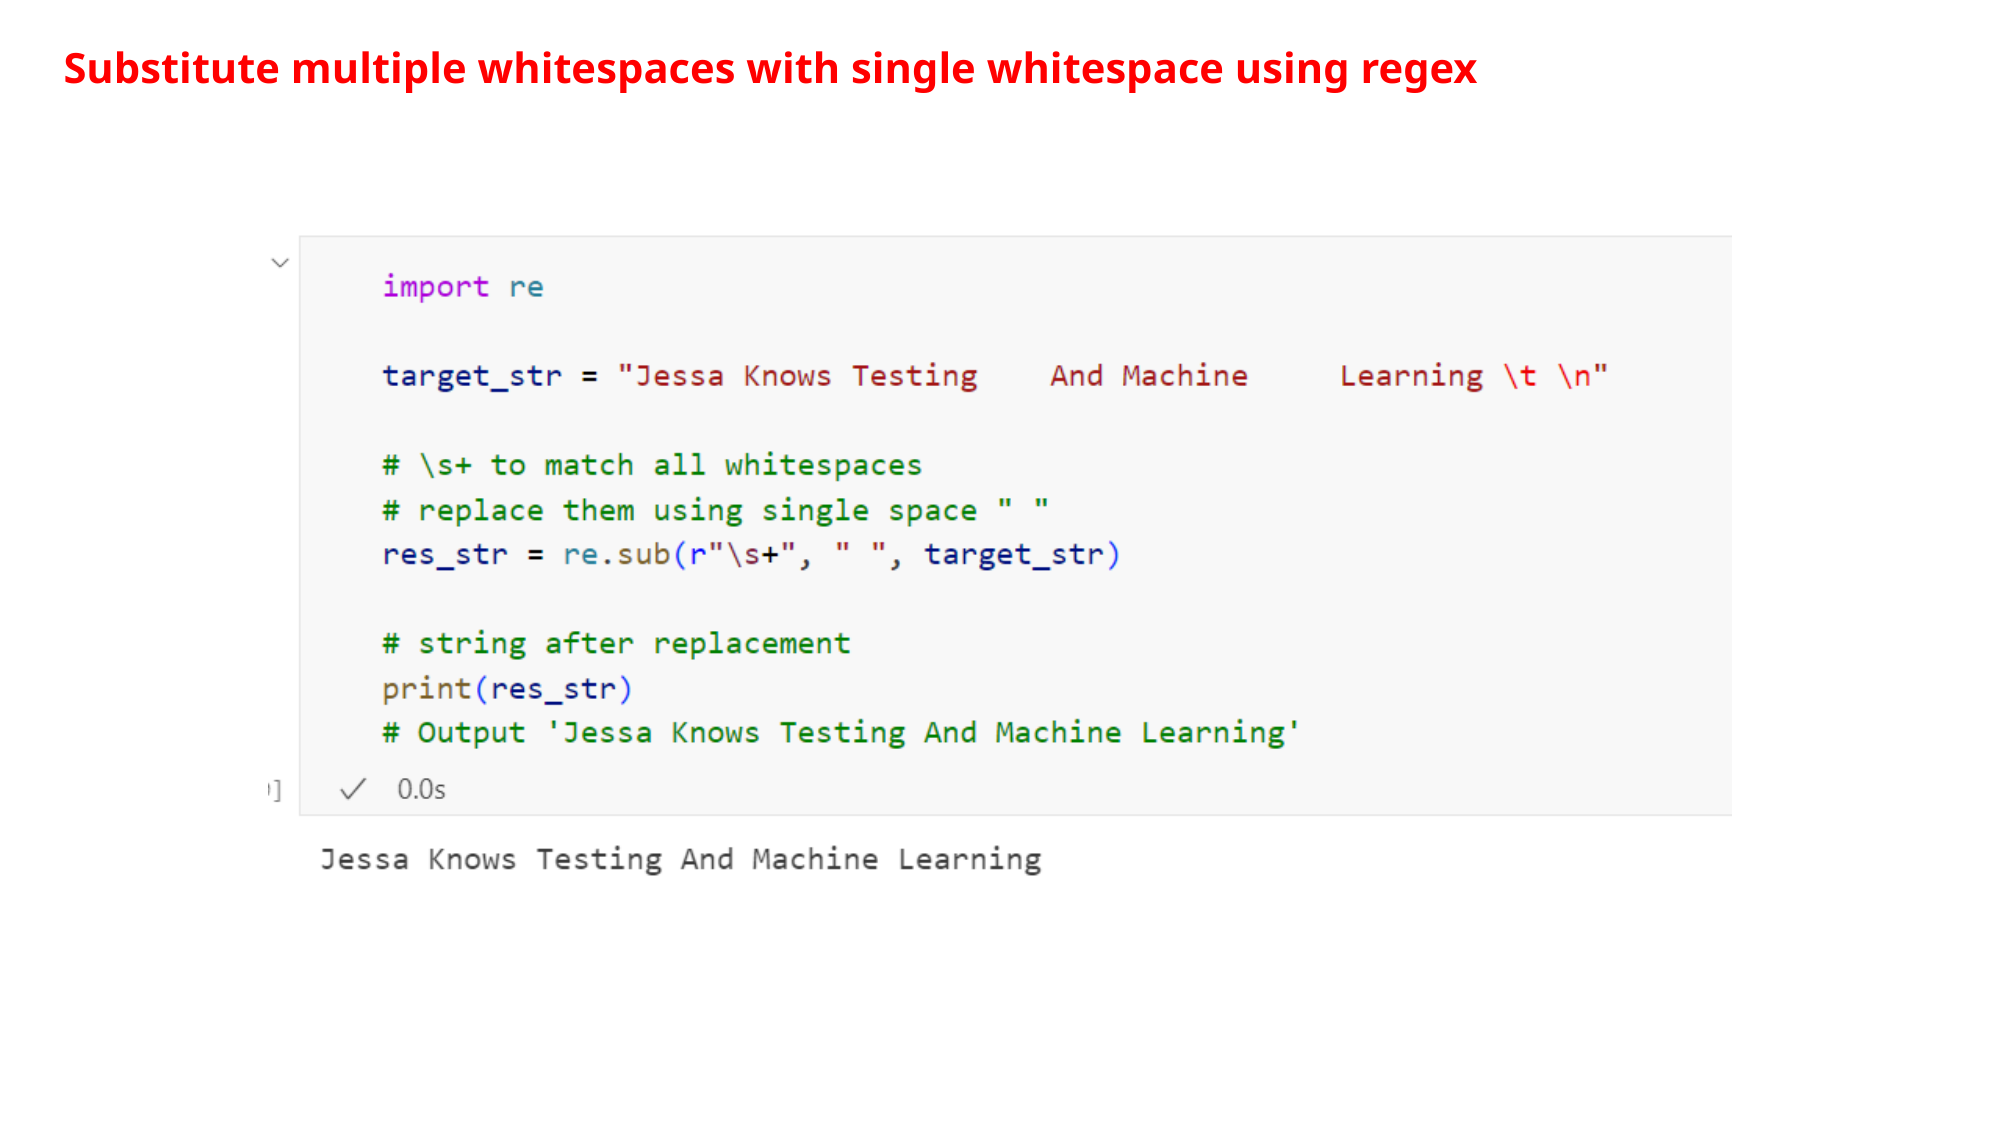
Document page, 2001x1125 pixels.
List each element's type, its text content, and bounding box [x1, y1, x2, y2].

picture [268, 228, 1732, 897]
text_box Substitute multiple whitespaces with single whitespace using regex [48, 34, 1501, 100]
